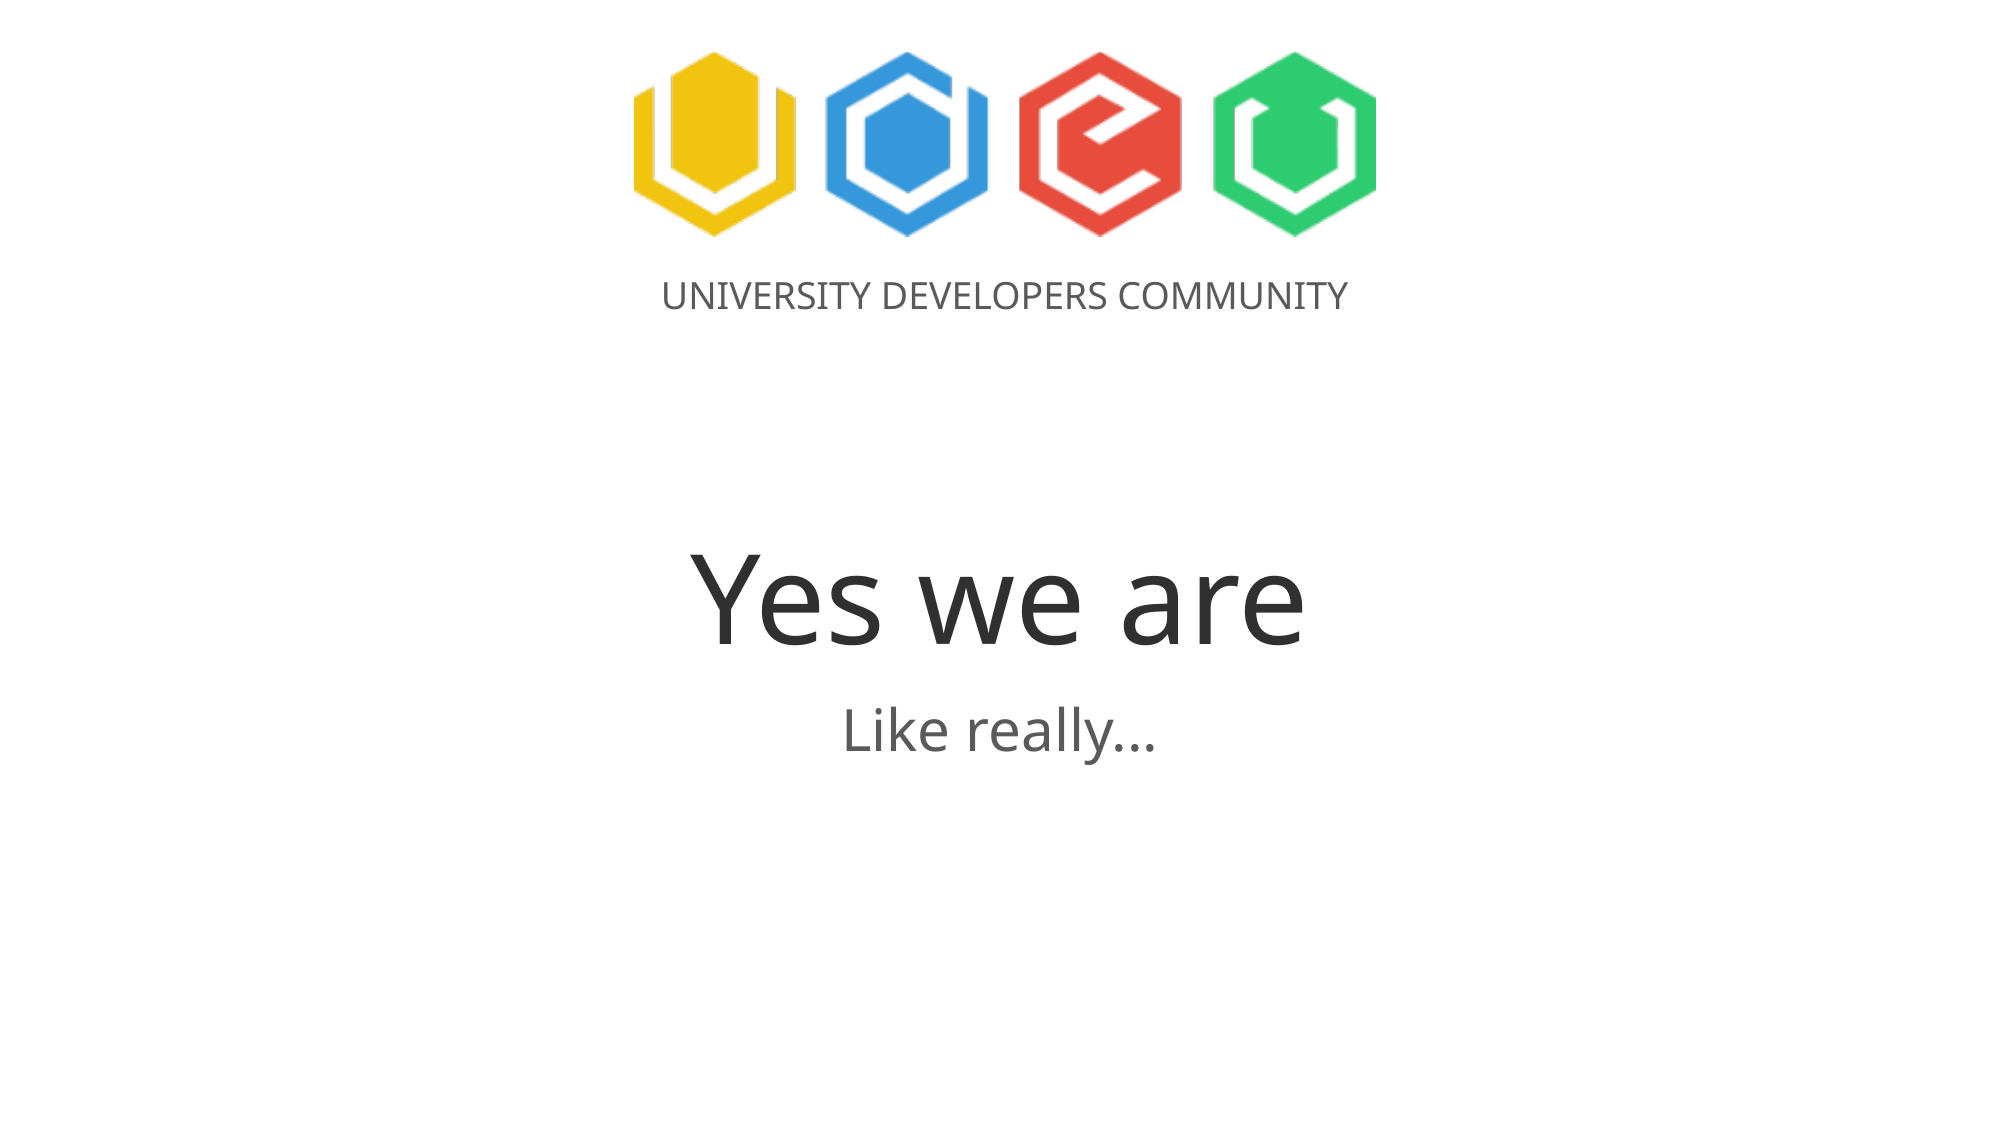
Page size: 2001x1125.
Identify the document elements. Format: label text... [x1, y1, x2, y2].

title Yes we are [249, 493, 1750, 679]
subtitle Like really... [249, 693, 1750, 886]
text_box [597, 52, 1413, 338]
